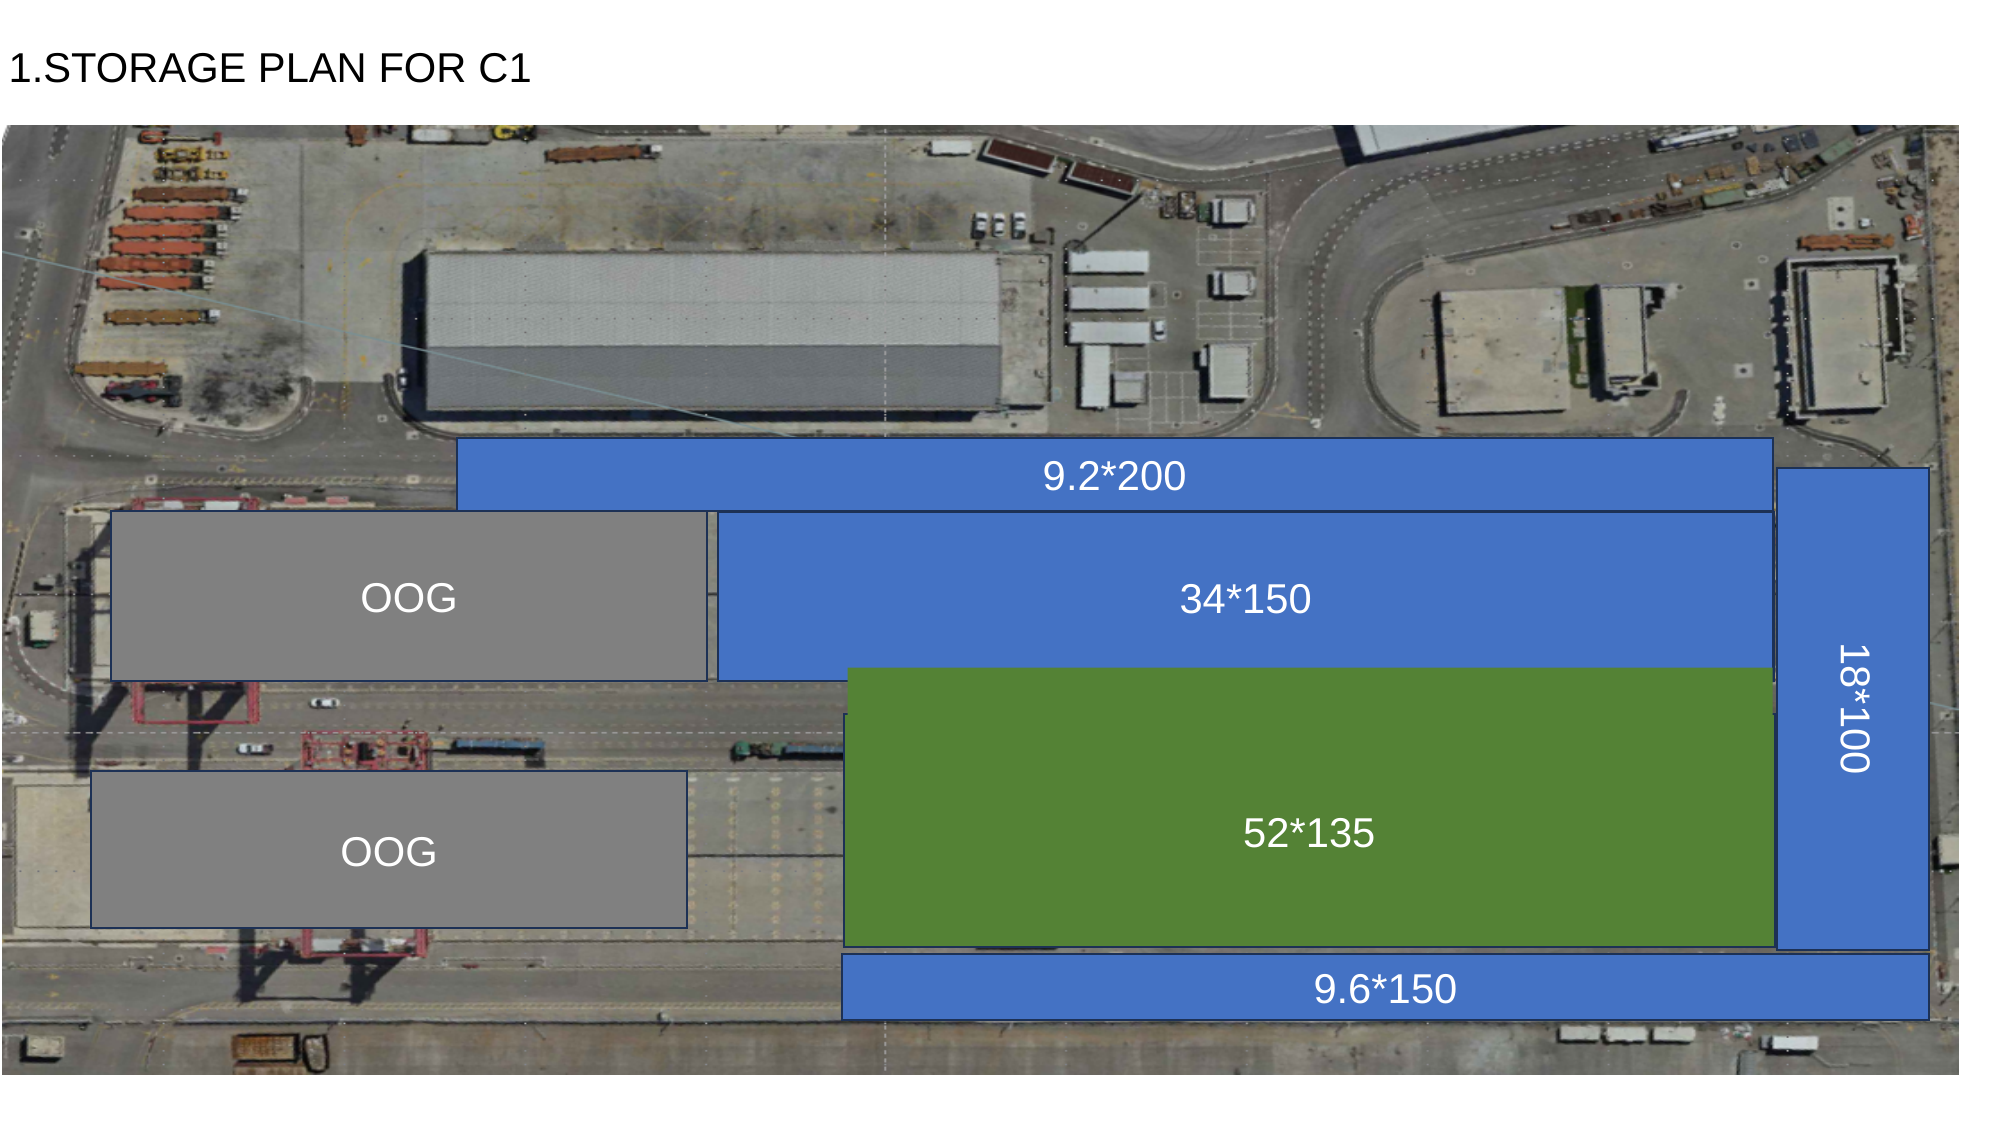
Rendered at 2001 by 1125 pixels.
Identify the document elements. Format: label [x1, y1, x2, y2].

text_box [0, 33, 1959, 1075]
